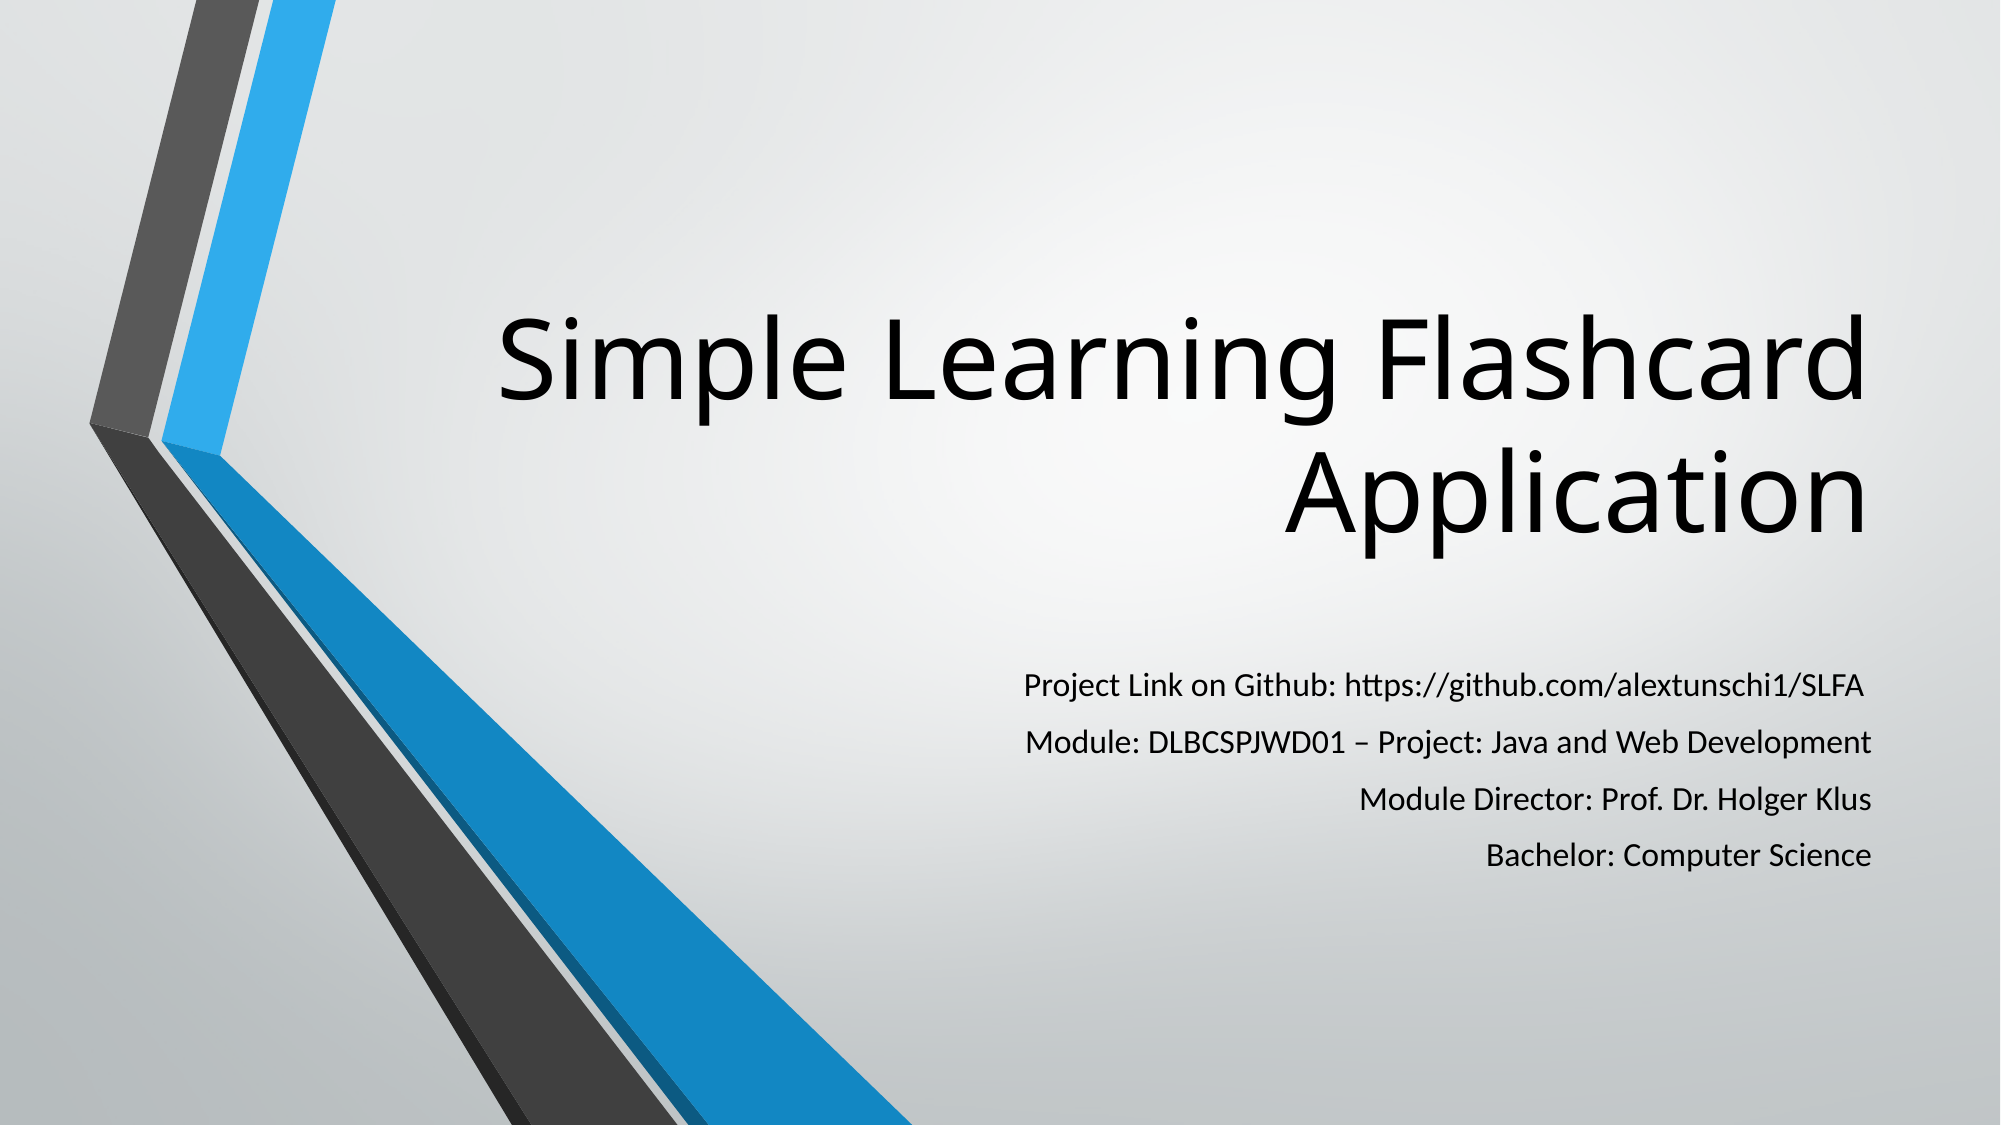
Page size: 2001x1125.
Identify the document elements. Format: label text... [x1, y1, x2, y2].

subtitle Project Link on Github: https://github.com/alextunschi1/SLFA Module: DLBCSPJWD01 – Project: Java and Web Development Module Director: Prof. Dr. Holger Klus Bachelor: Computer Science [740, 655, 1887, 884]
title Simple Learning Flashcard Application [327, 277, 1887, 563]
